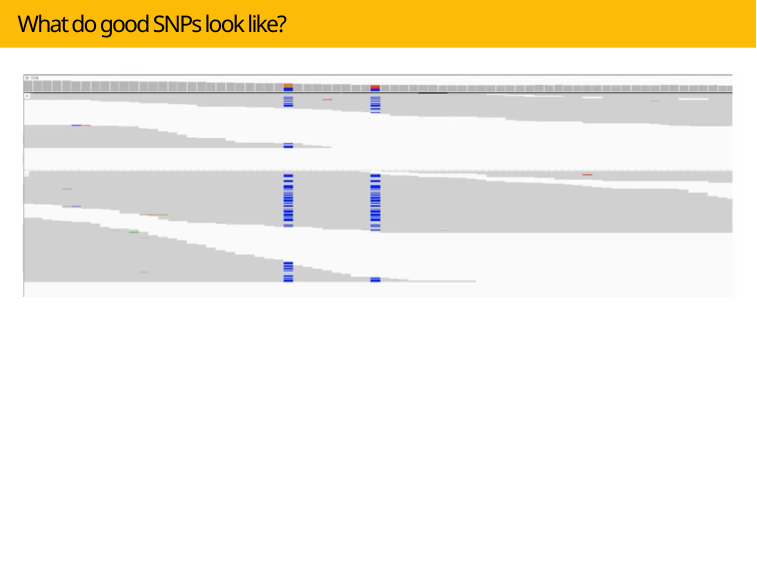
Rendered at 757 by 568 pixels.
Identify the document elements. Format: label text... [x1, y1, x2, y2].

title What do good SNPs look like? [15, 9, 741, 75]
picture [20, 71, 746, 297]
